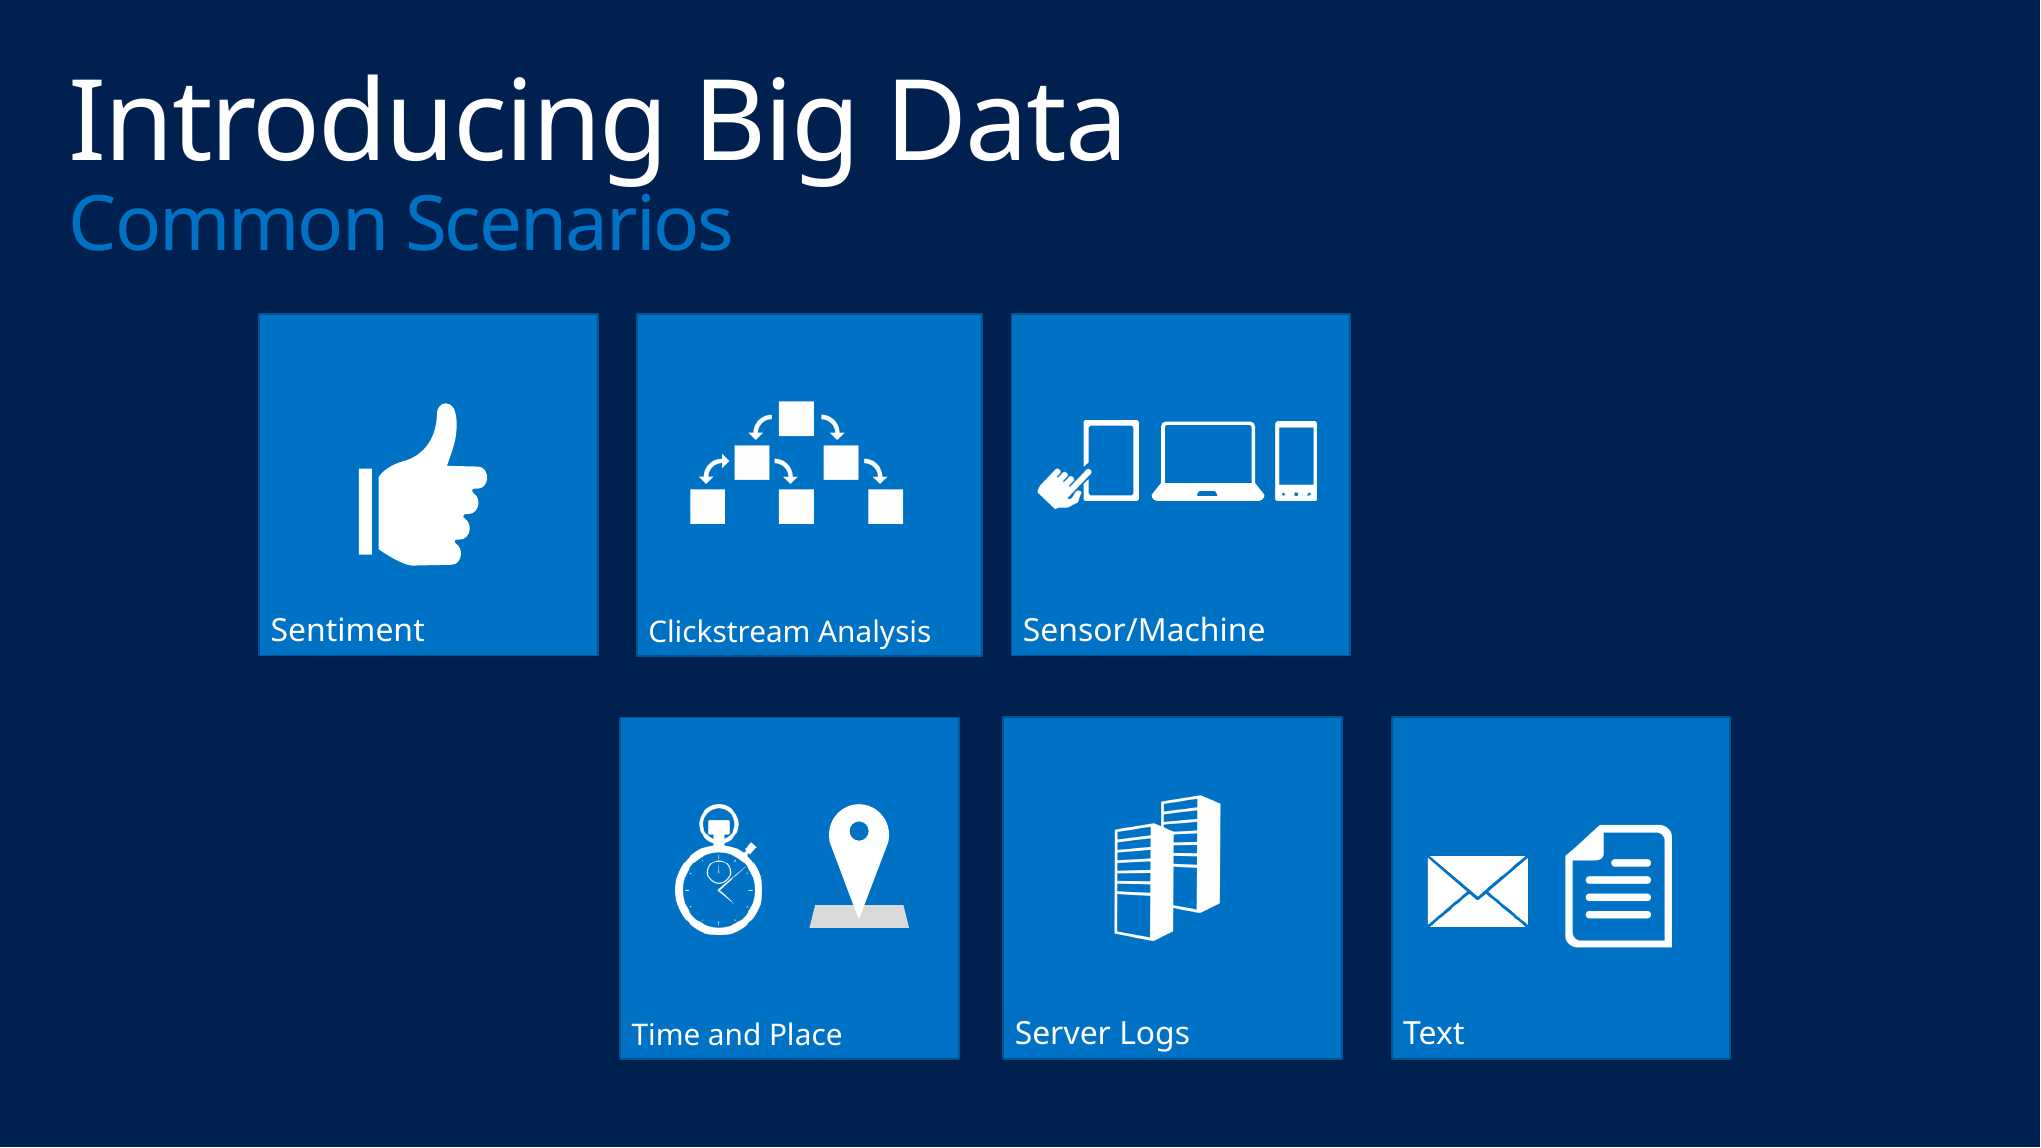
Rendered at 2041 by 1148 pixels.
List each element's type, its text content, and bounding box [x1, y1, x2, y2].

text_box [258, 313, 599, 656]
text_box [675, 804, 910, 935]
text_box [636, 313, 983, 657]
picture [1427, 794, 1710, 979]
picture [1065, 776, 1269, 960]
text_box Server Logs [1002, 716, 1343, 1060]
title Introducing Big Data Common Scenarios [45, 48, 1996, 199]
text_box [1011, 313, 1351, 656]
text_box Time and Place [619, 717, 960, 1060]
text_box Text [1391, 716, 1731, 1060]
